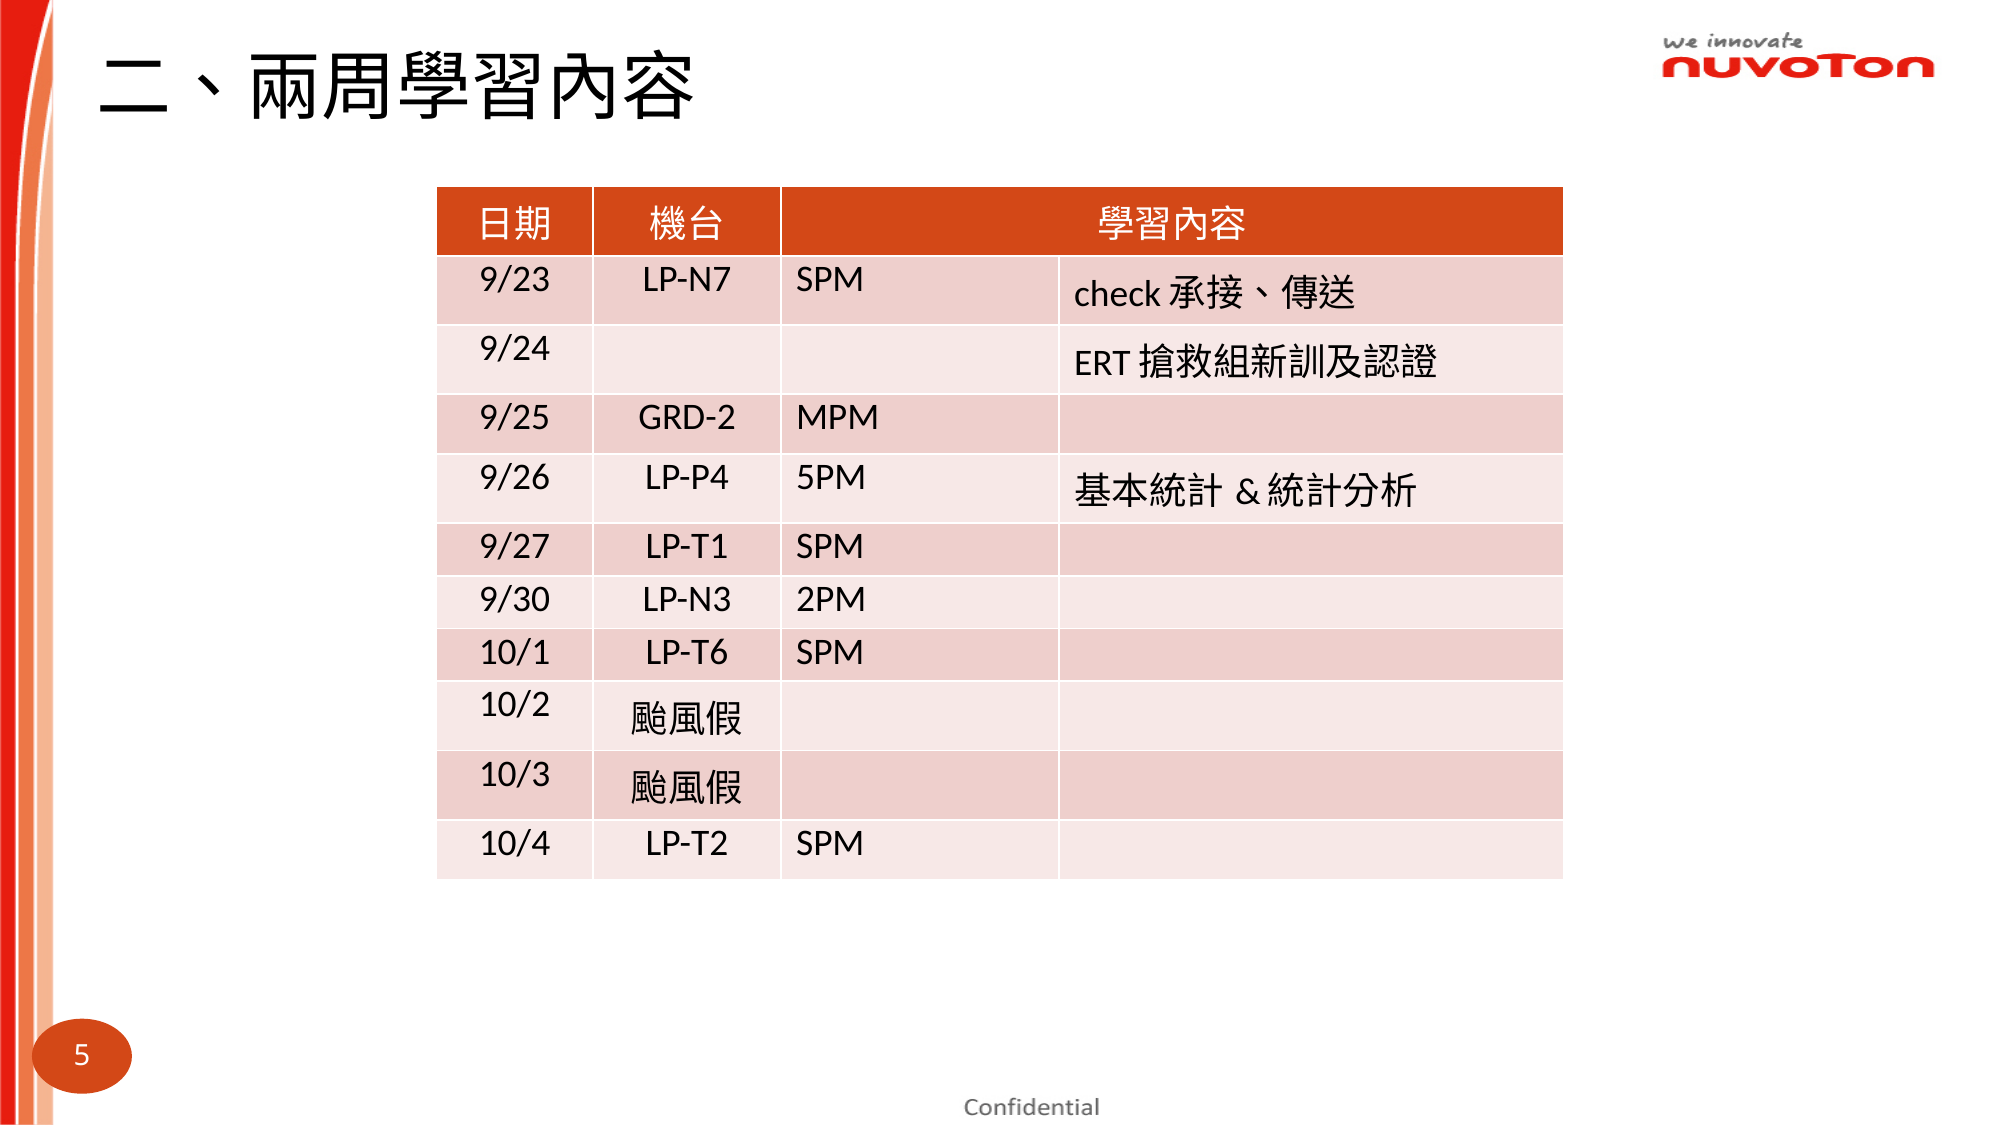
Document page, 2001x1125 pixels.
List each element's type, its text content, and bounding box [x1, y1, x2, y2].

table_cell 颱風假 [594, 751, 780, 819]
table_header 機台 [594, 187, 780, 255]
table_cell 9/24 [437, 326, 592, 393]
table_cell SPM [782, 257, 1058, 324]
picture [0, 0, 2000, 1125]
table_cell [1060, 395, 1563, 453]
table_cell 9/27 [437, 524, 592, 575]
table_cell [1060, 629, 1563, 680]
table_cell LP-T1 [594, 524, 780, 575]
table_cell 9/26 [437, 455, 592, 522]
table_cell [1060, 821, 1563, 879]
table_cell LP-T6 [594, 629, 780, 680]
table_cell [782, 682, 1058, 750]
table_header 學習內容 [782, 187, 1563, 255]
table_cell 基本統計&統計分析 [1060, 455, 1563, 522]
table_cell 10/2 [437, 682, 592, 750]
table_cell 颱風假 [594, 682, 780, 750]
table_cell [594, 326, 780, 393]
table_cell SPM [782, 629, 1058, 680]
table_cell 10/4 [437, 821, 592, 879]
table_cell 5PM [782, 455, 1058, 522]
table_cell 9/25 [437, 395, 592, 453]
table_cell MPM [782, 395, 1058, 453]
table_header 日期 [437, 187, 592, 255]
table_cell LP-N7 [594, 257, 780, 324]
table_cell [1060, 577, 1563, 628]
table_cell [1060, 682, 1563, 750]
table_cell SPM [782, 821, 1058, 879]
slide_number 5 [31, 1018, 132, 1094]
table_cell [1060, 524, 1563, 575]
table_cell SPM [782, 524, 1058, 575]
table_cell [782, 751, 1058, 819]
table_cell 10/3 [437, 751, 592, 819]
table_cell LP-P4 [594, 455, 780, 522]
table_cell LP-T2 [594, 821, 780, 879]
table_cell [1060, 751, 1563, 819]
table_cell GRD-2 [594, 395, 780, 453]
table_cell check承接、傳送 [1060, 257, 1563, 324]
table_cell 9/30 [437, 577, 592, 628]
text_box 二、兩周學習內容 [81, 31, 735, 136]
table_cell 10/1 [437, 629, 592, 680]
table_cell 2PM [782, 577, 1058, 628]
table_cell [782, 326, 1058, 393]
table_cell 9/23 [437, 257, 592, 324]
table_cell LP-N3 [594, 577, 780, 628]
table_cell ERT搶救組新訓及認證 [1060, 326, 1563, 393]
